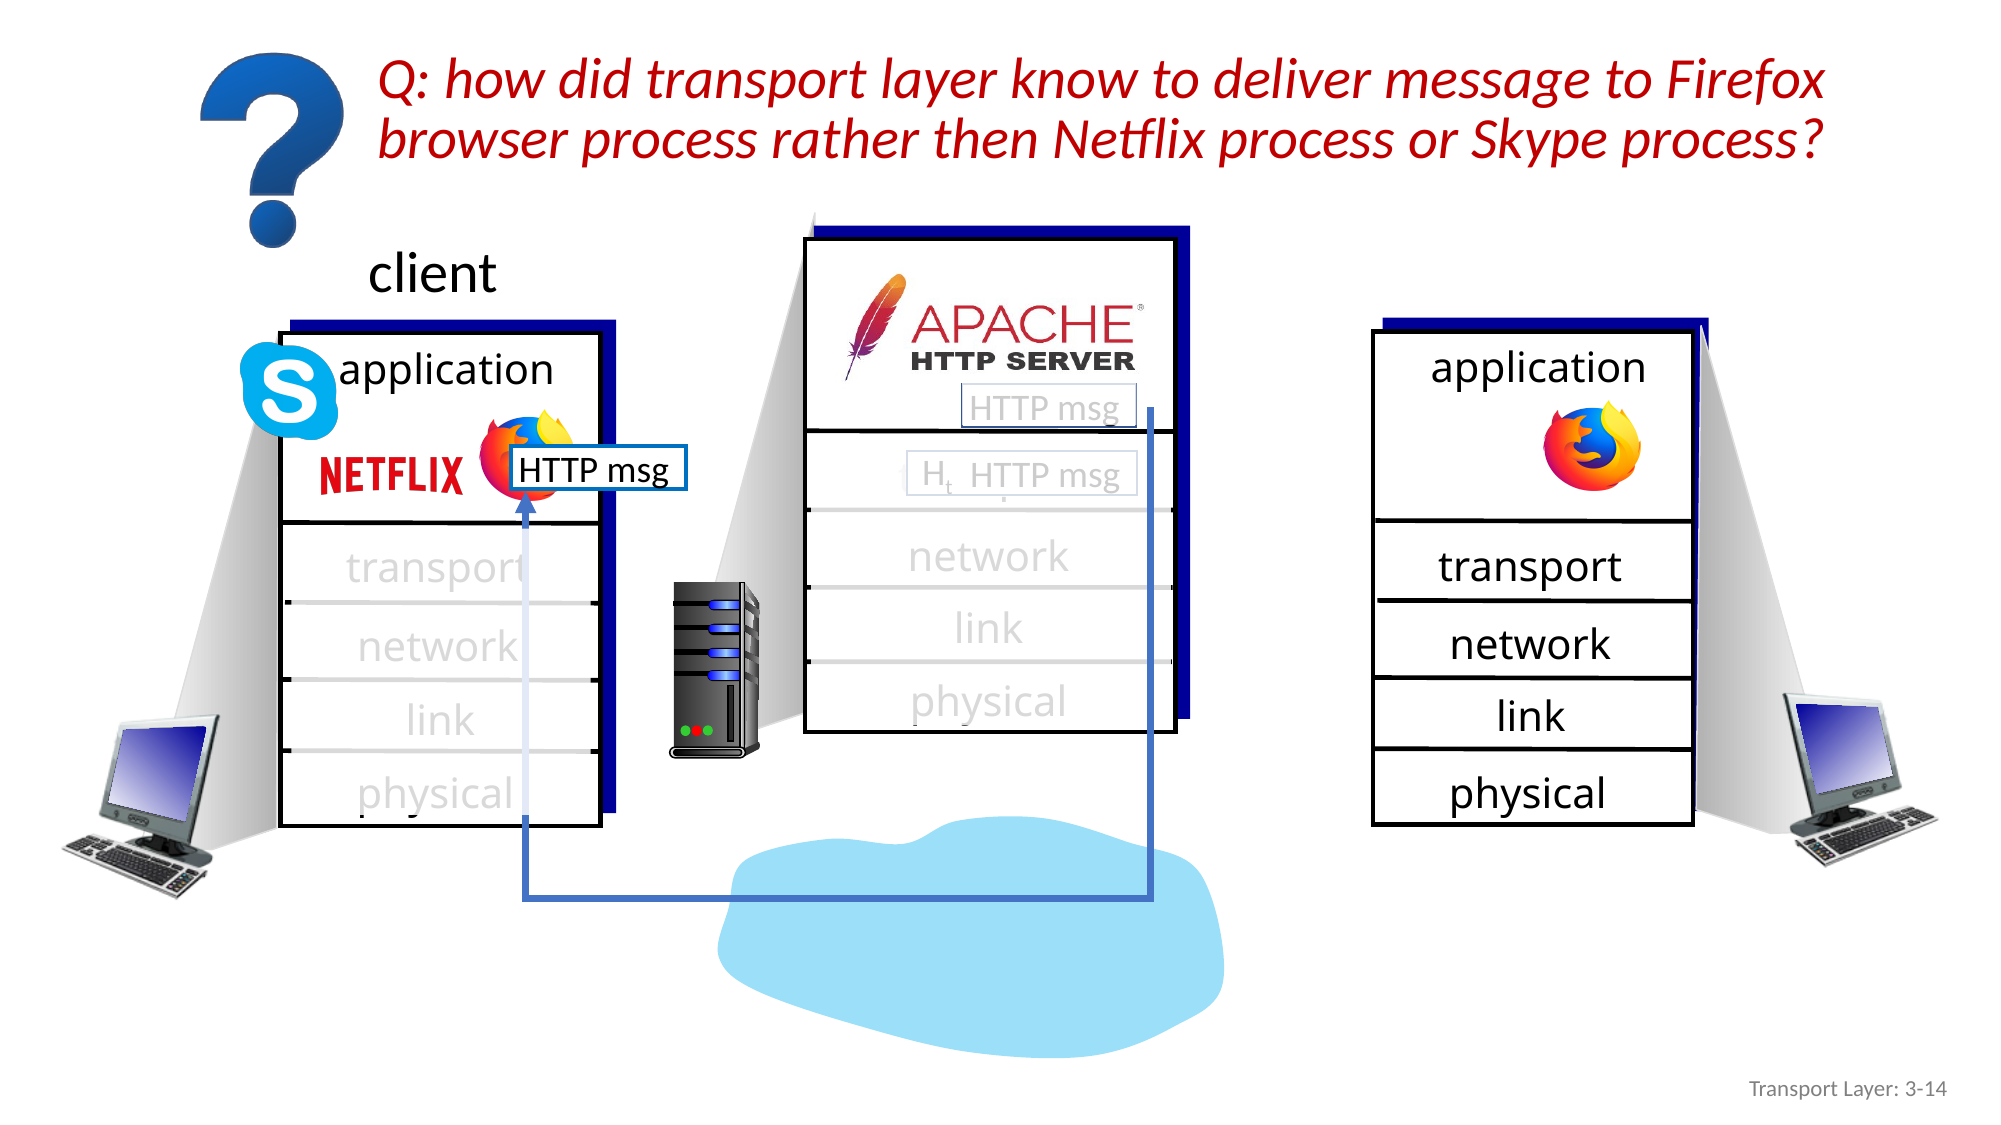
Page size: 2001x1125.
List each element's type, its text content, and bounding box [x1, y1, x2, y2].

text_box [906, 440, 1138, 504]
slide_number Transport Layer: 3-14 [1512, 1056, 1963, 1117]
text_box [23, 212, 1977, 914]
text_box Q: how did transport layer know to deliver message to Firefox browser process rather then Netflix process or Skype process? [411, 43, 1948, 178]
text_box [717, 914, 1225, 1059]
picture [144, 17, 411, 284]
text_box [504, 437, 686, 499]
